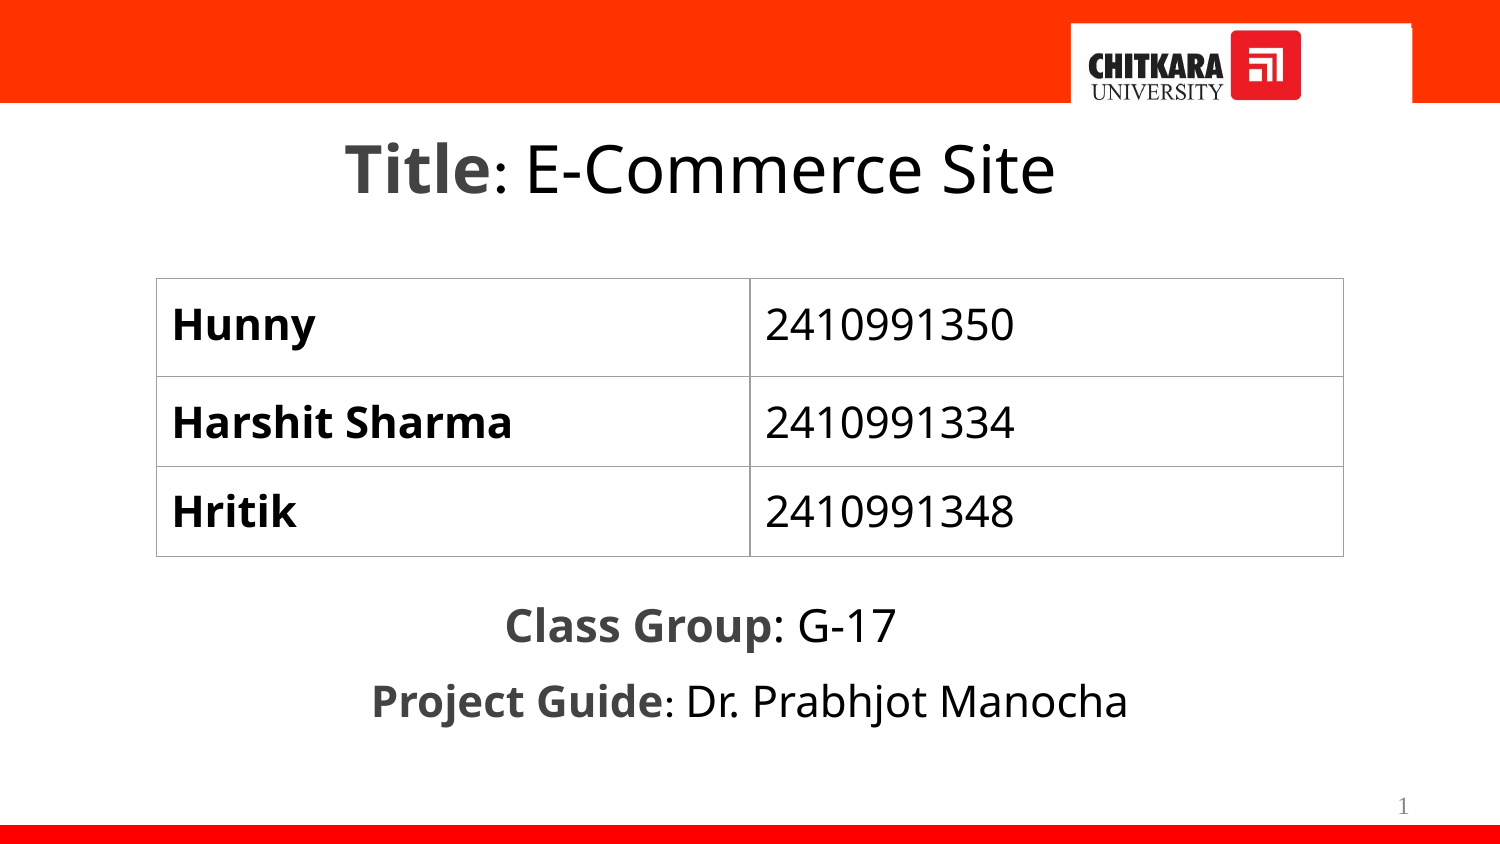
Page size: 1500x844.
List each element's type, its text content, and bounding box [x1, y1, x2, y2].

text_box Class Group: G-17 [311, 594, 1091, 654]
table_header Hunny [157, 279, 749, 376]
text_box [0, 101, 1500, 827]
table_cell Harshit Sharma [157, 377, 749, 466]
text_box Project Guide: Dr. Prabhjot Manocha [211, 670, 1289, 730]
picture [1074, 28, 1312, 101]
table_cell 2410991334 [751, 377, 1343, 466]
text_box Title: E-Commerce Site [172, 112, 1231, 220]
table_cell Hritik [157, 467, 749, 556]
table_header 2410991350 [751, 279, 1343, 376]
table_cell 2410991348 [751, 467, 1343, 556]
